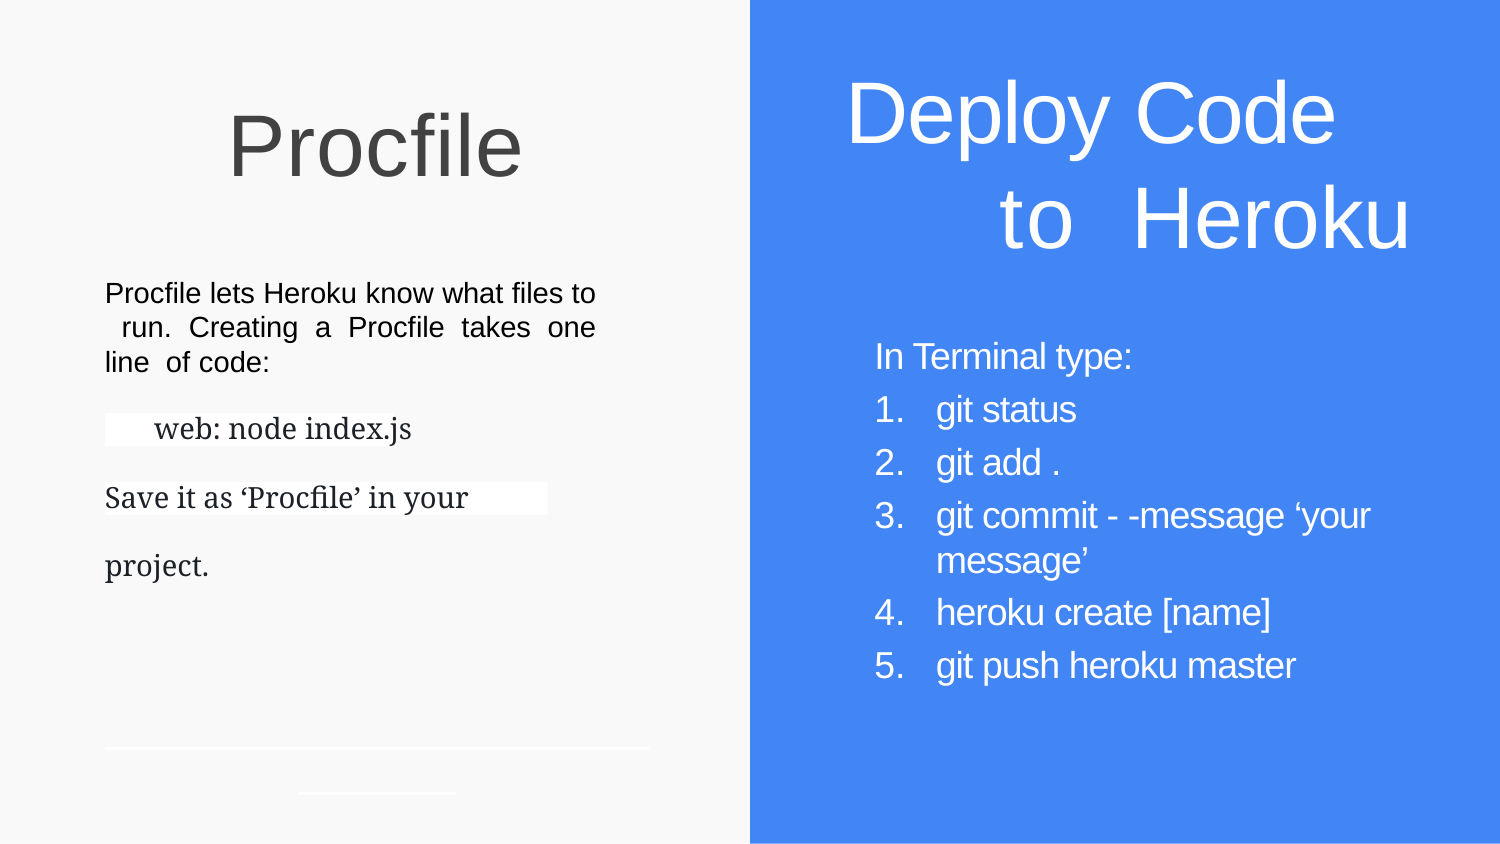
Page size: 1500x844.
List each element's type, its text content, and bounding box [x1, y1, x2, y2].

text_box Procfile Procfile lets Heroku know what files to run. Creating a Procfile takes one line of code: [102, 87, 597, 378]
title Deploy Code to Heroku [843, 50, 1436, 266]
text_box web: node index.js Save it as ‘Procfile’ in your project. [102, 408, 556, 583]
text_box [750, 0, 1500, 844]
text_box In Terminal type: git status git add . git commit - -message ‘your message’ heroku create [name] git push heroku master [872, 324, 1378, 687]
text_box [0, 0, 750, 844]
